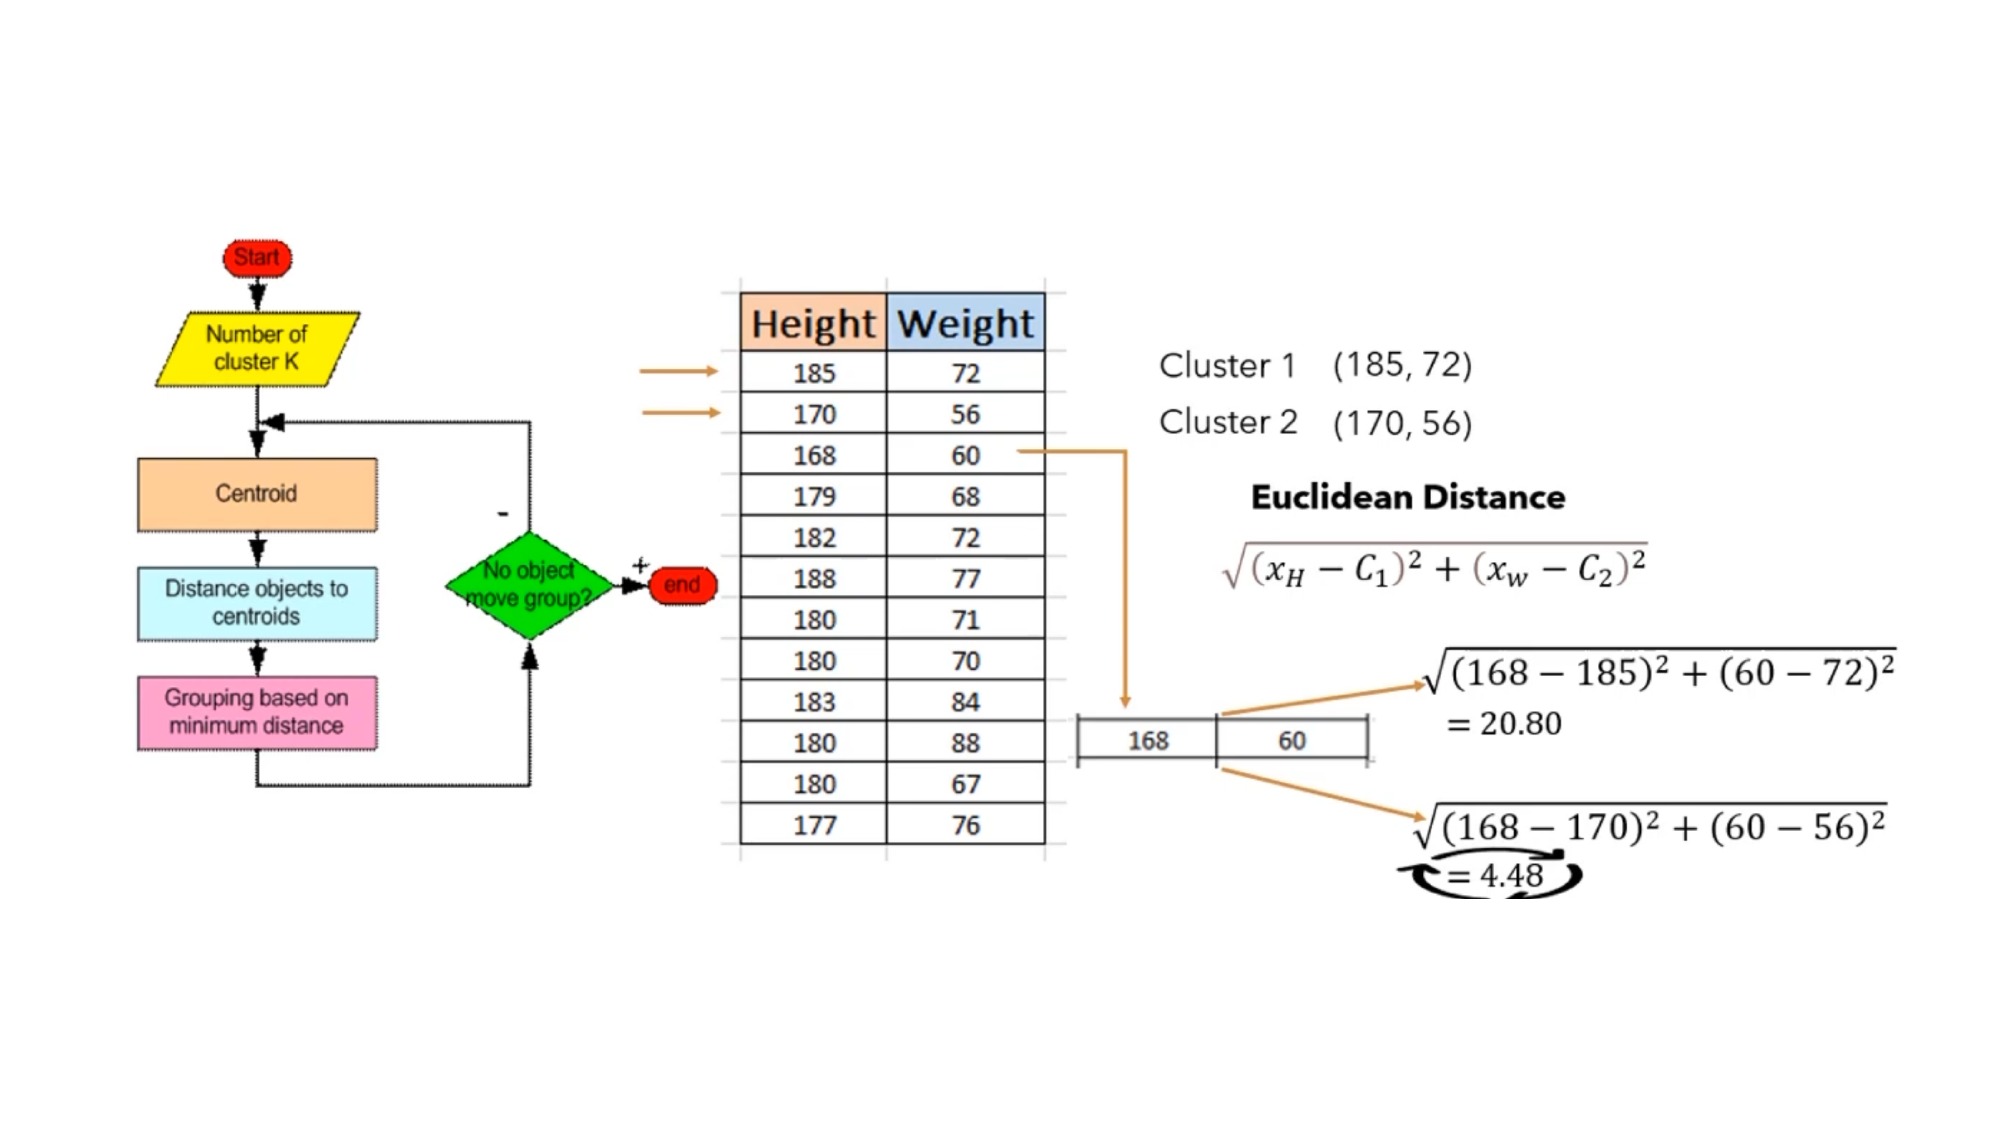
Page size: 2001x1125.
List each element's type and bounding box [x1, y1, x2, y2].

list [87, 226, 1912, 899]
